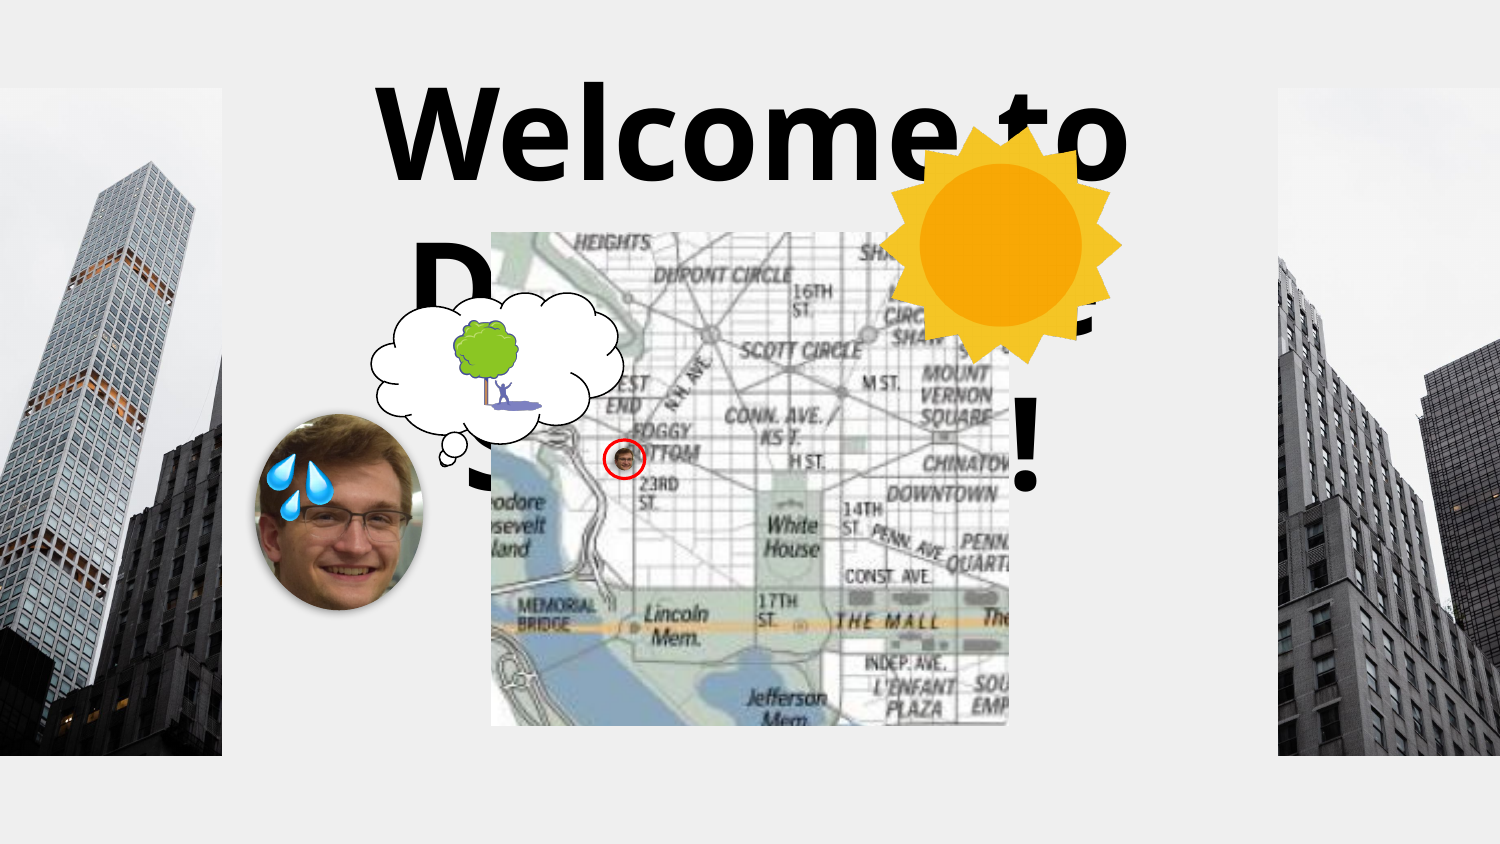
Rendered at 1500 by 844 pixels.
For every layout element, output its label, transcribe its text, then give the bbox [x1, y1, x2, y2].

picture [452, 123, 1123, 726]
text_box [371, 297, 485, 467]
picture [1277, 88, 1500, 756]
picture [0, 88, 223, 756]
title Welcome to DC… in the Summer! [221, 36, 1287, 141]
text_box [603, 439, 645, 479]
picture [252, 413, 424, 611]
